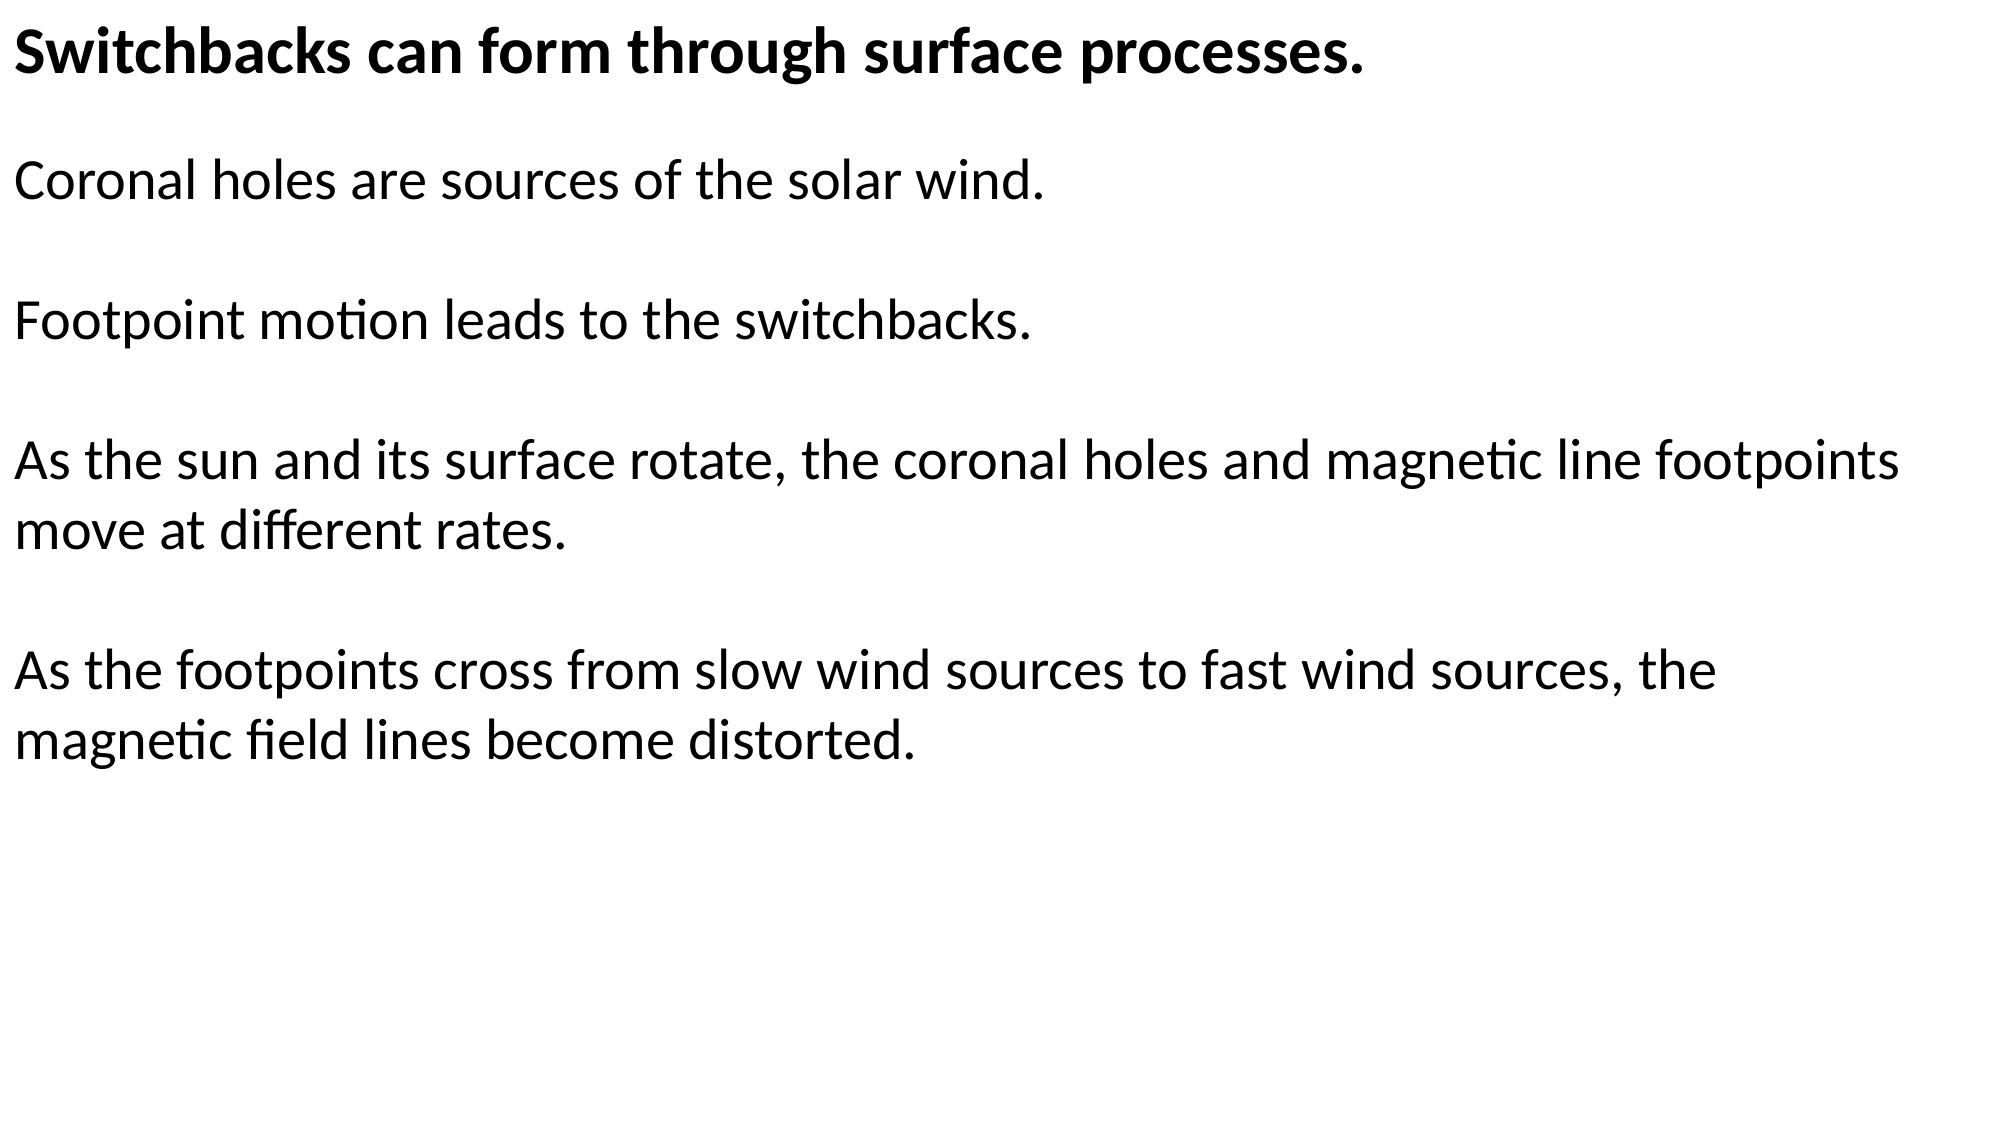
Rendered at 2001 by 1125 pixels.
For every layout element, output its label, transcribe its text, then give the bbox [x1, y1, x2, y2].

text_box Coronal holes are sources of the solar wind. Footpoint motion leads to the switchbacks. As the sun and its surface rotate, the coronal holes and magnetic line footpoints move at different rates. As the footpoints cross from slow wind sources to fast wind sources, the magnetic field lines become distorted. [0, 133, 1925, 779]
text_box Switchbacks can form through surface processes. [0, 0, 1990, 95]
